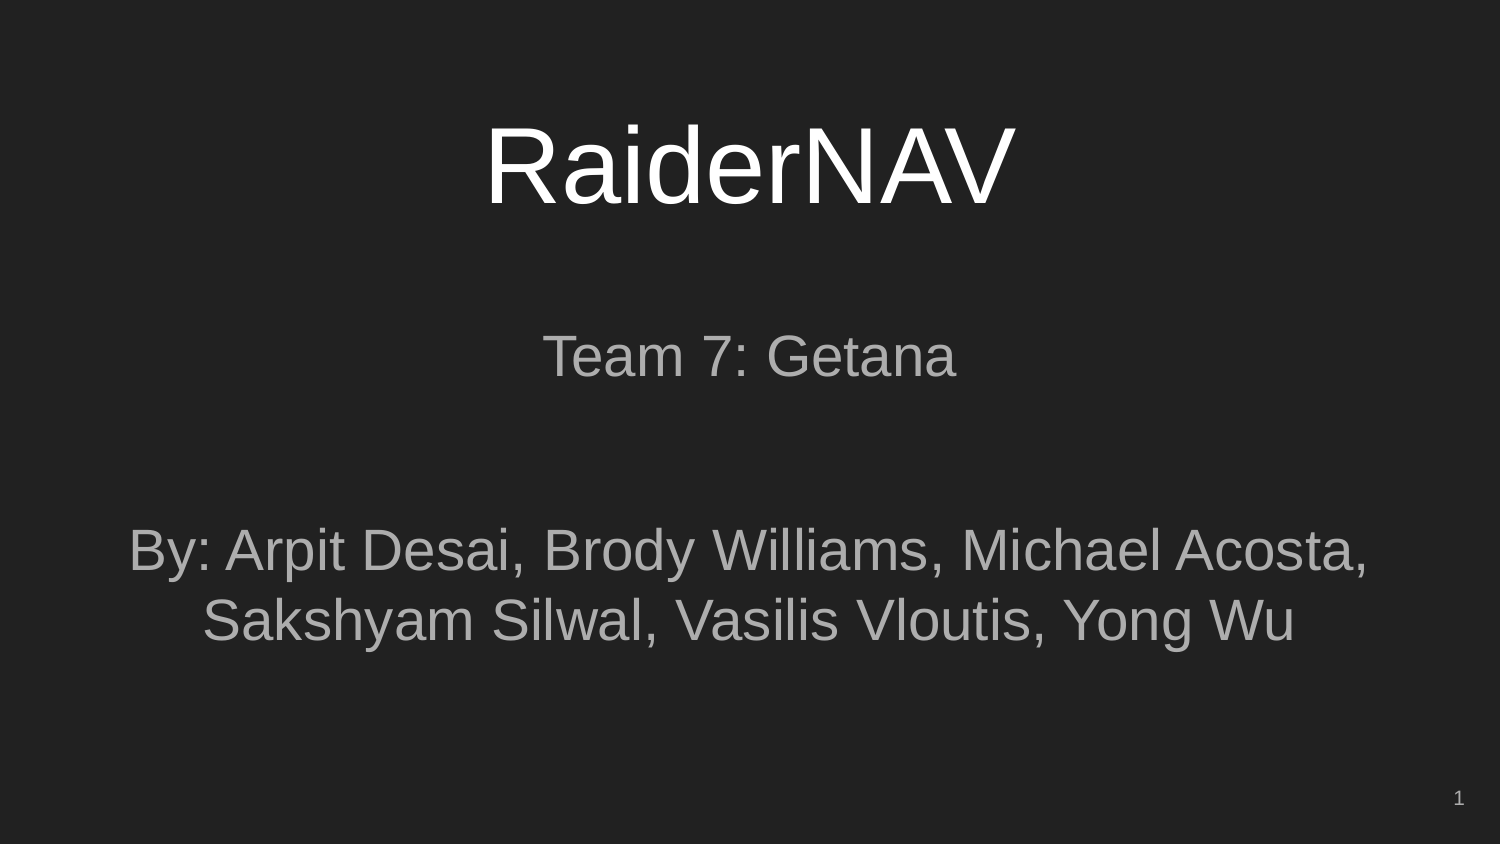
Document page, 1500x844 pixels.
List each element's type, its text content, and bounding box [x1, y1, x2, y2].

slide_number 1 [1389, 764, 1480, 830]
title RaiderNAV [51, 0, 1449, 241]
subtitle By: Arpit Desai, Brody Williams, Michael Acosta, Sakshyam Silwal, Vasilis Vloutis, Yong Wu [51, 497, 1449, 628]
subtitle Team 7: Getana [51, 303, 1449, 434]
